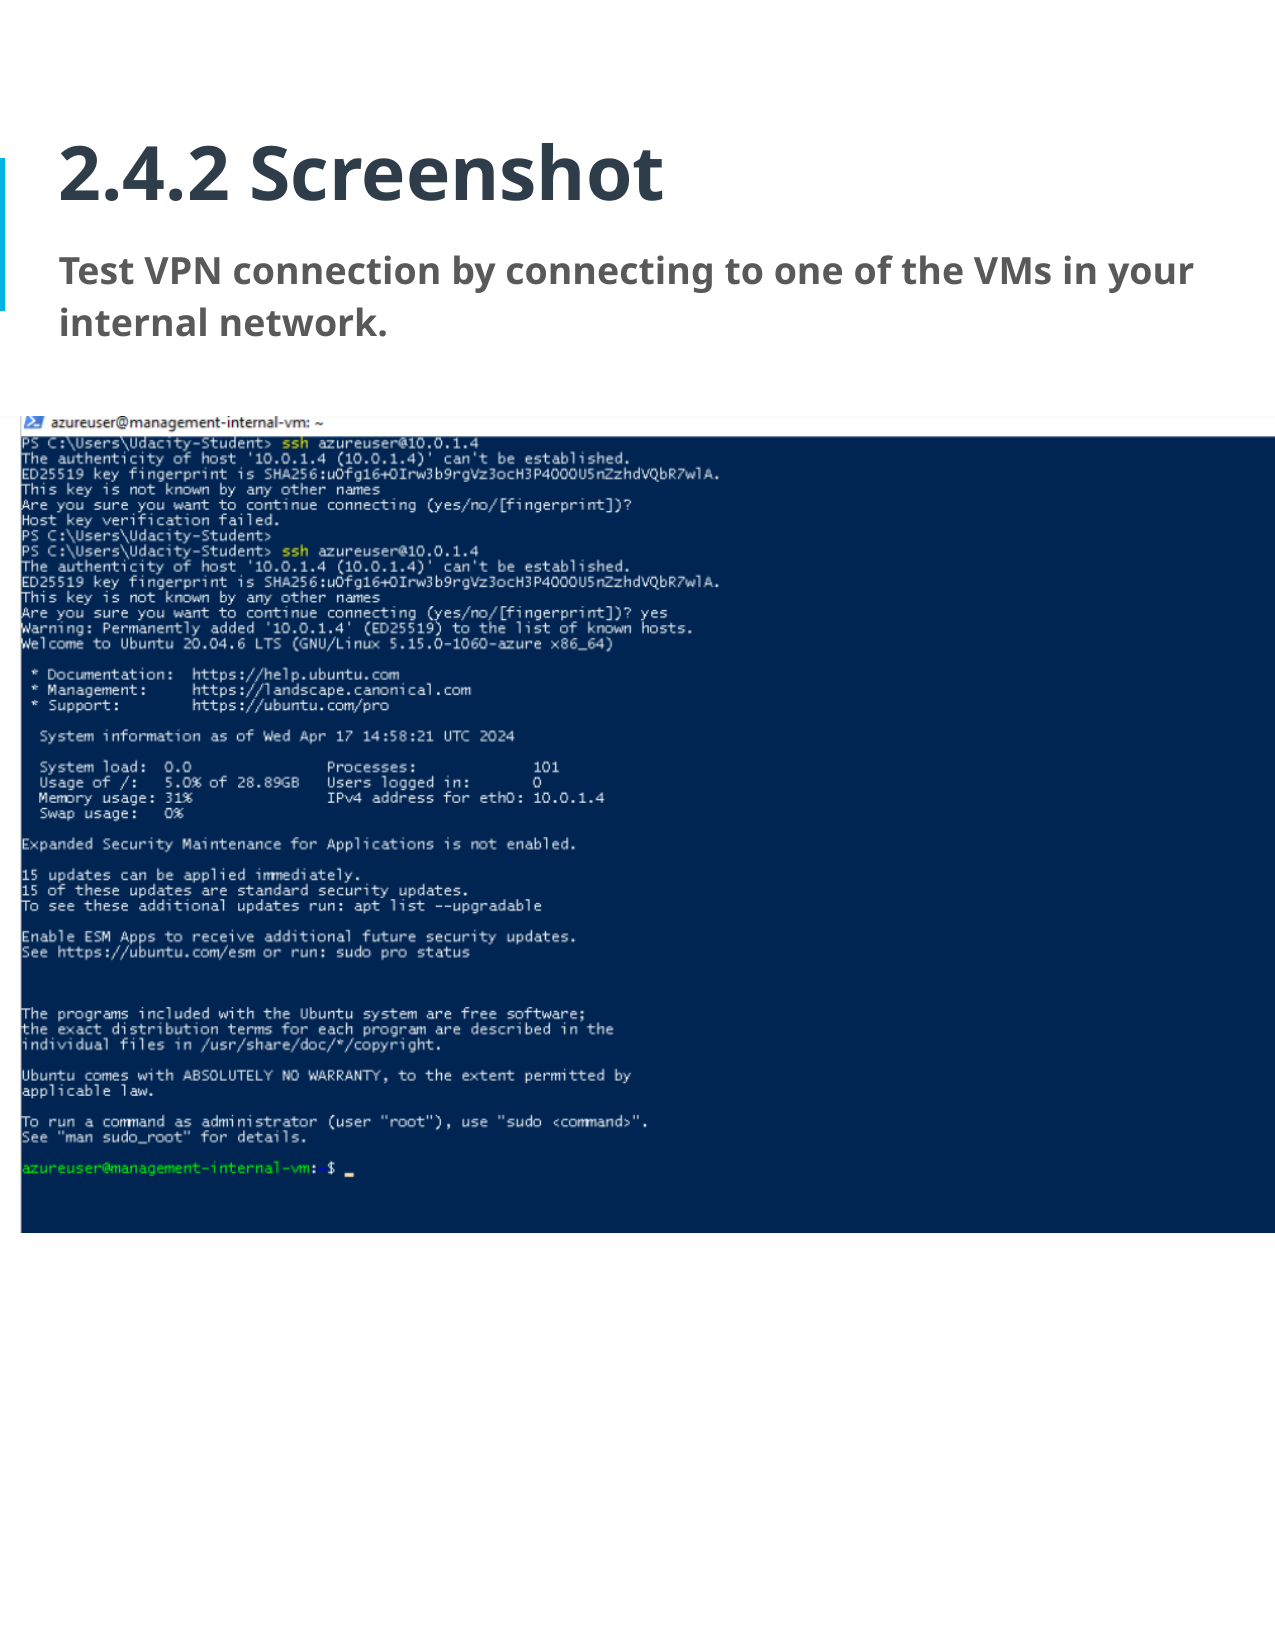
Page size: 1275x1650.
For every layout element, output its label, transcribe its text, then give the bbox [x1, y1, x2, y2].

title 2.4.2 Screenshot Test VPN connection by connecting to one of the VMs in your internal network. [43, 142, 1232, 327]
picture [0, 416, 1275, 1234]
